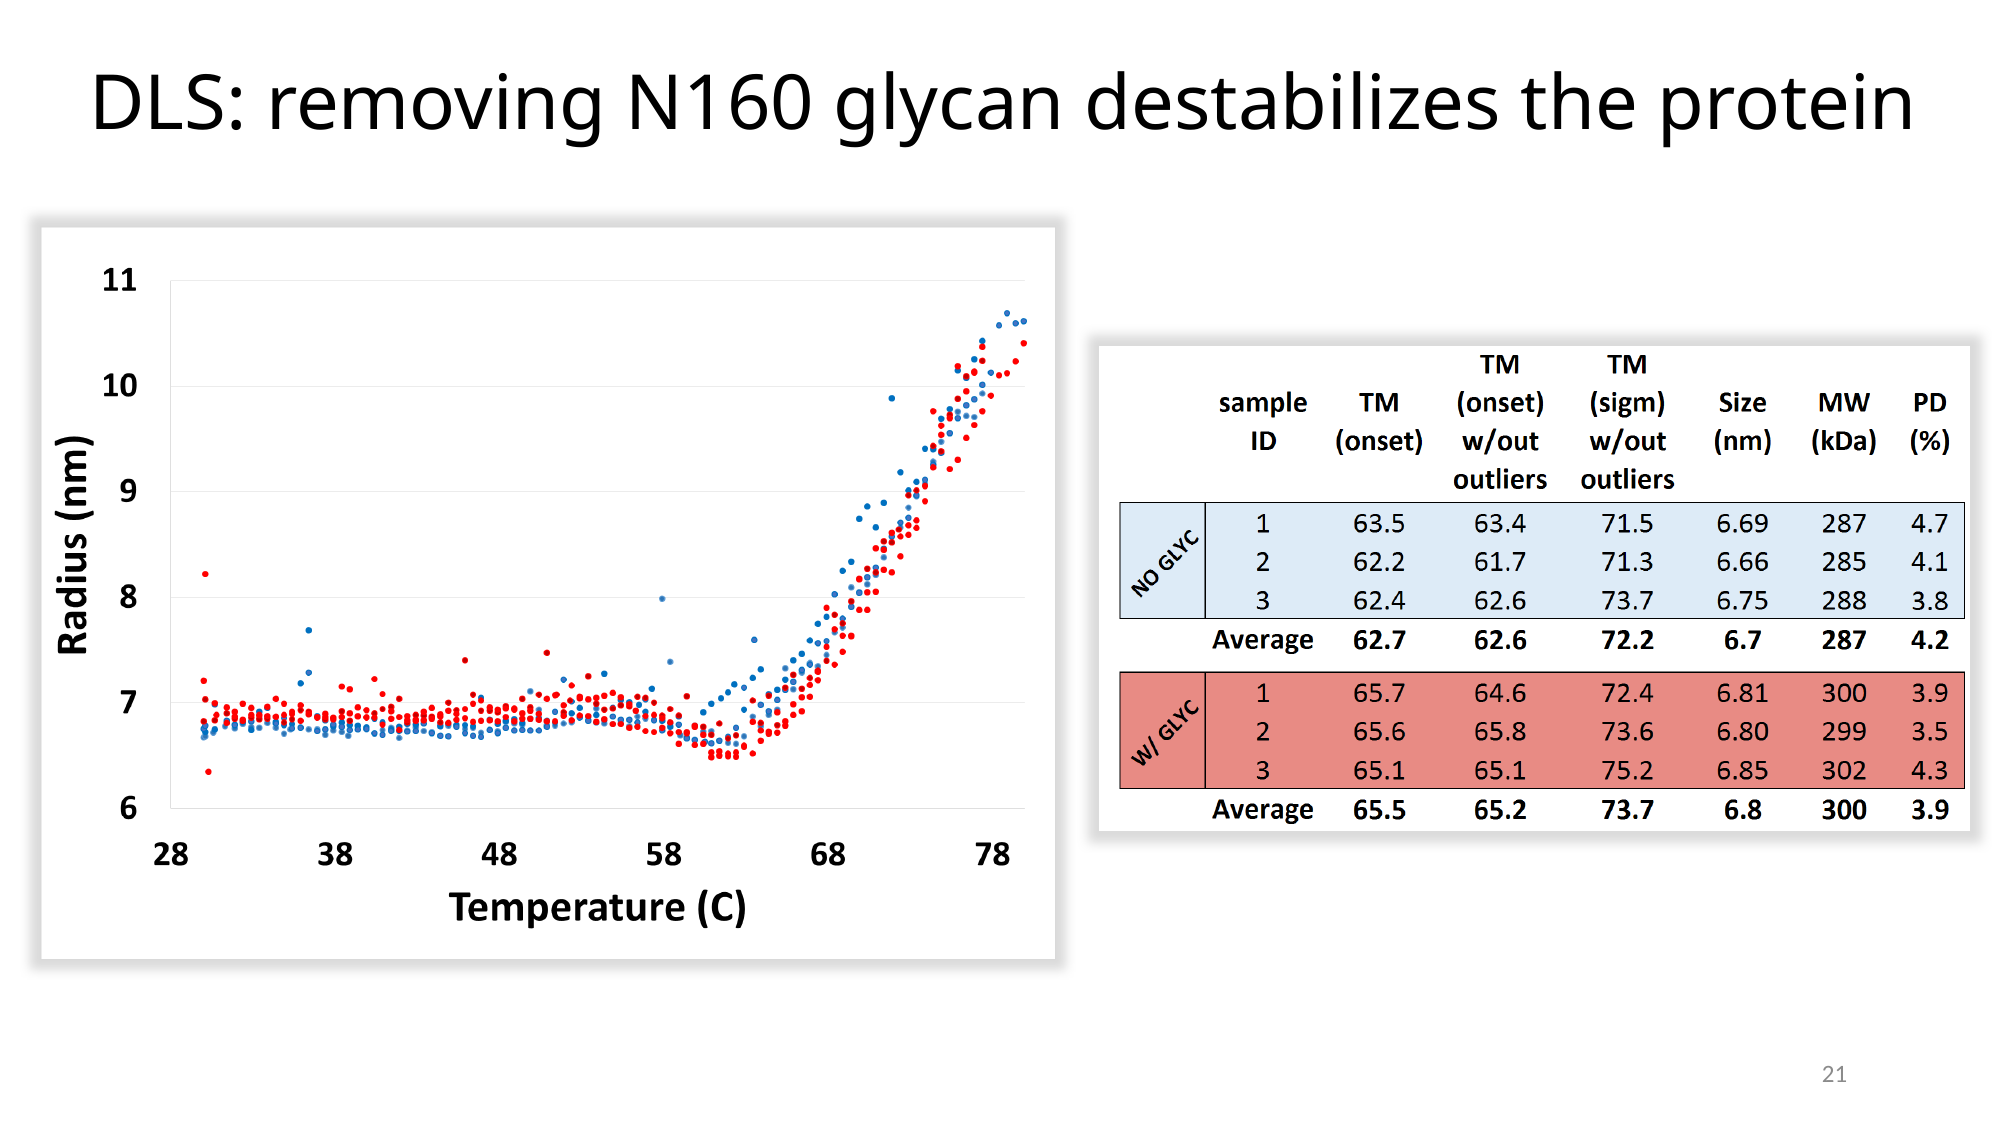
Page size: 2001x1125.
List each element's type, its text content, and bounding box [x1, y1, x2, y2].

slide_number 21 [1412, 1042, 1863, 1103]
title DLS: removing N160 glycan destabilizes the protein [74, 49, 2000, 162]
picture [1099, 346, 1970, 831]
picture [40, 226, 1056, 960]
